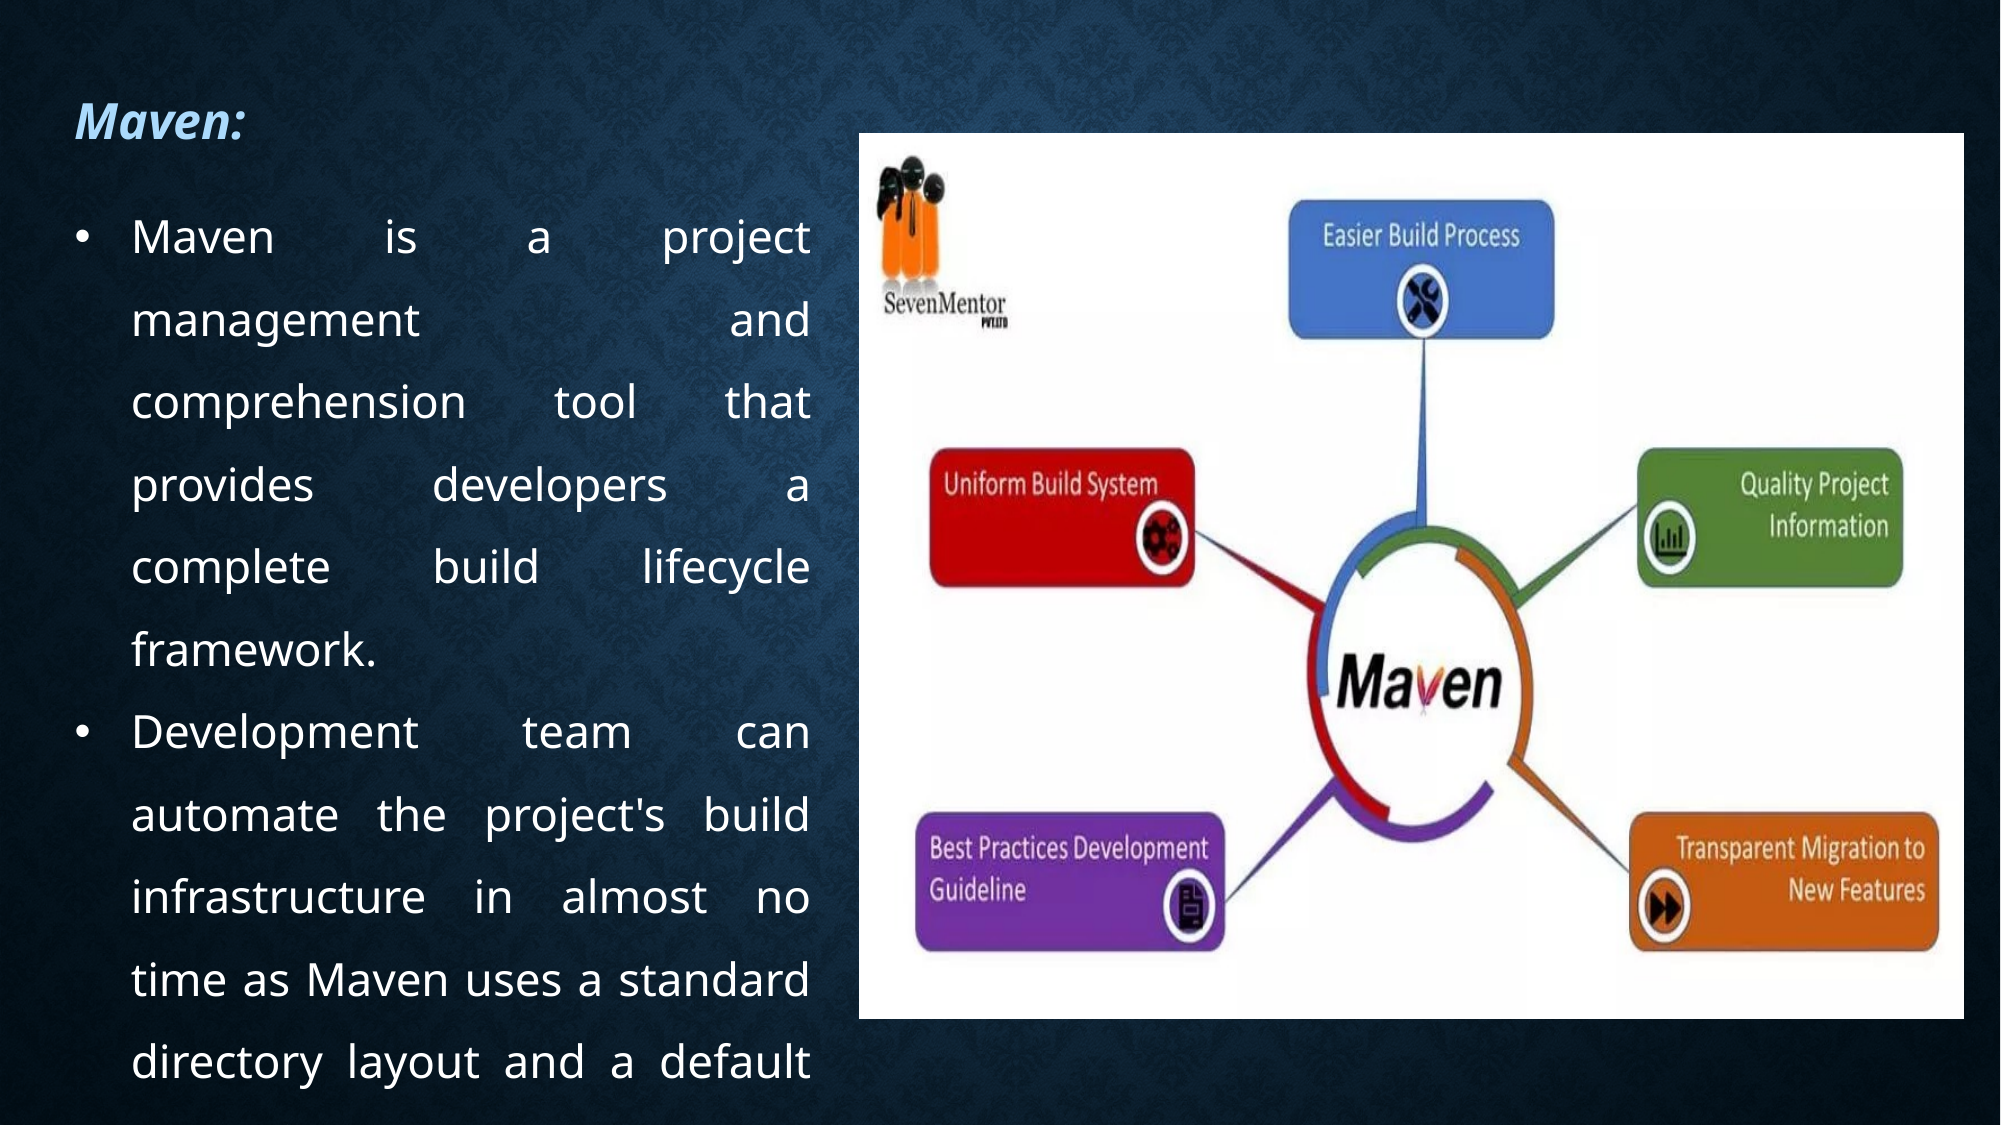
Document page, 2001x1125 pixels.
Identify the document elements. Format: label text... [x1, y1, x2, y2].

picture [858, 133, 1965, 1020]
text_box Maven: [59, 81, 1061, 157]
text_box Maven is a project management and comprehension tool that provides developers a complete build lifecycle framework. Development team can automate the project's build infrastructure in almost no time as Maven uses a standard directory layout and a default build lifecycle. [59, 173, 827, 1125]
